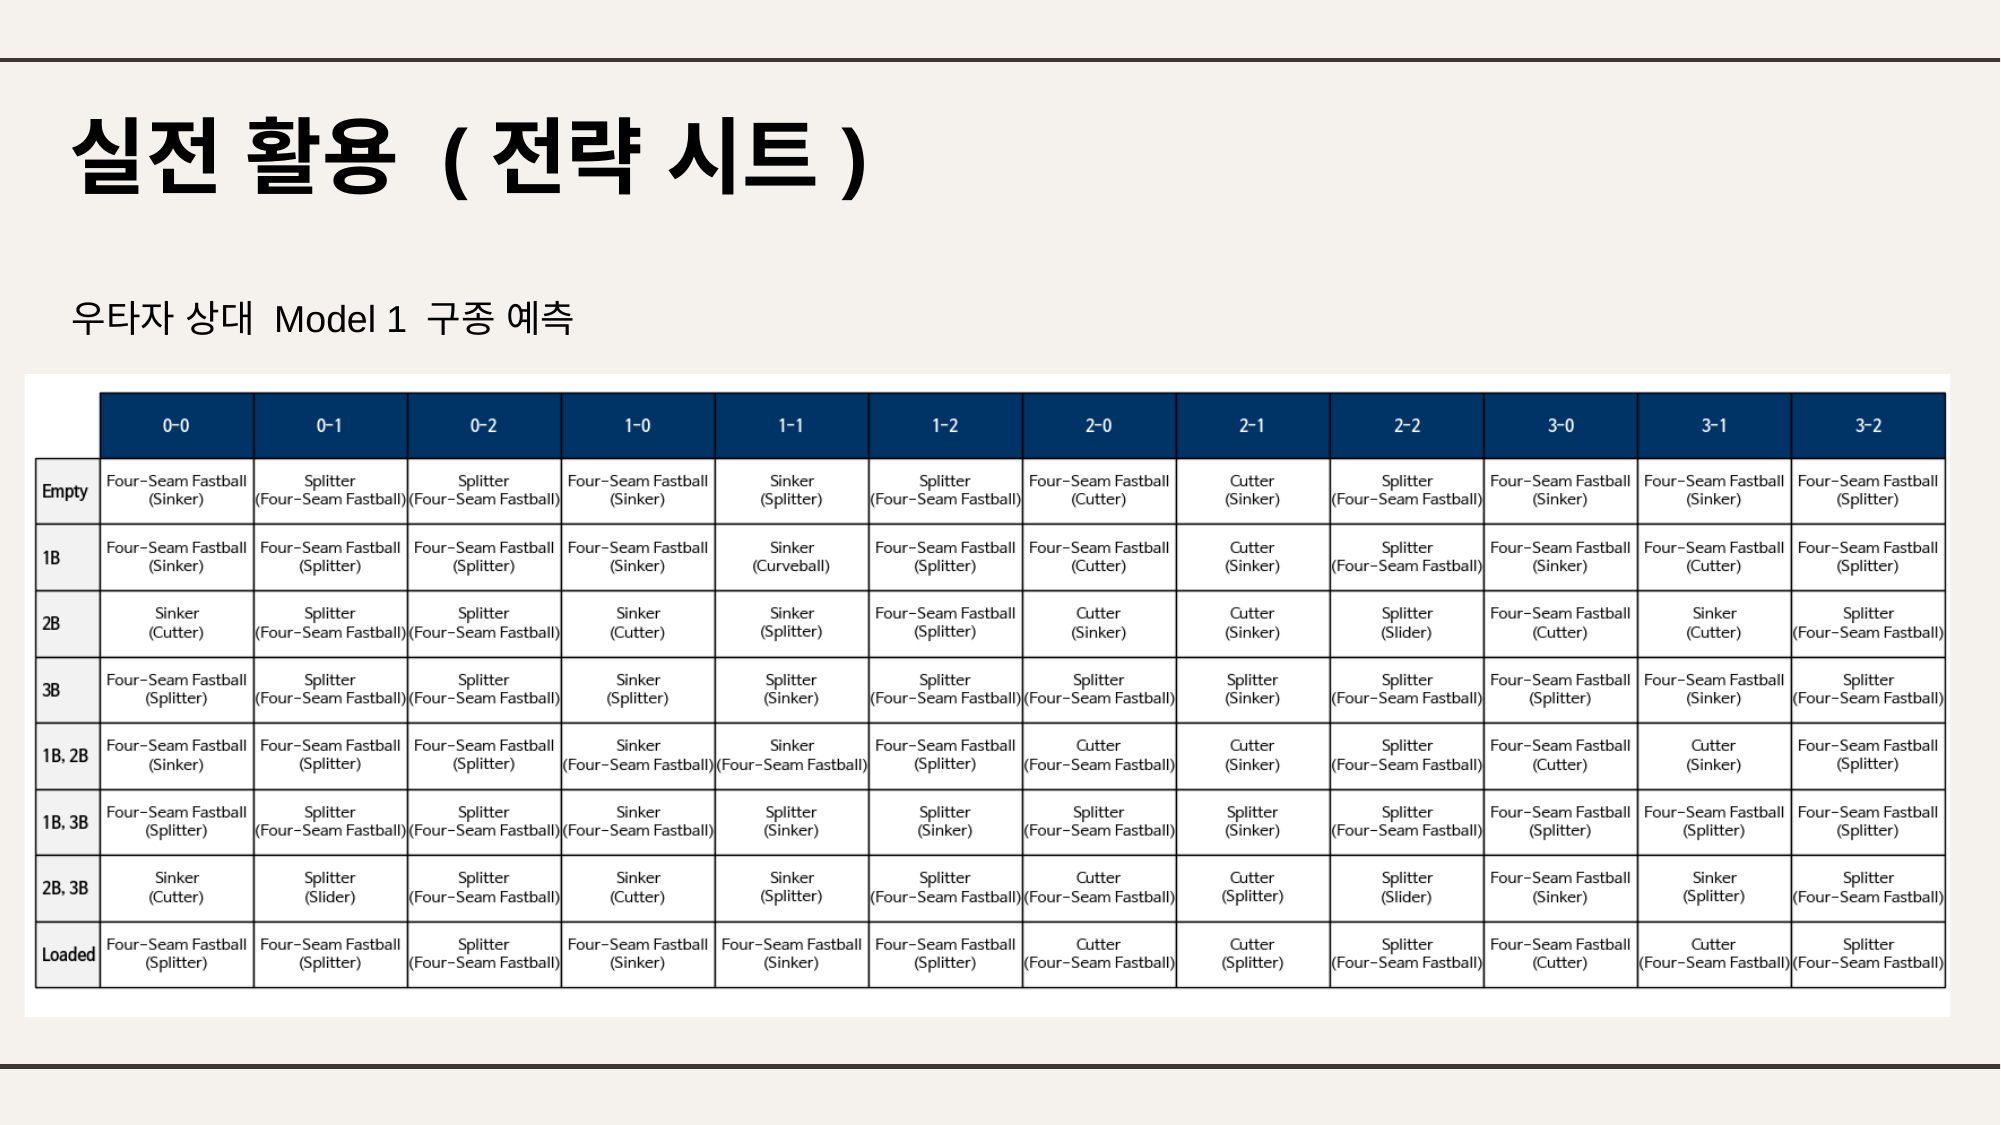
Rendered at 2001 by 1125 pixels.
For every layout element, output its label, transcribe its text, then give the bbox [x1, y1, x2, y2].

picture [24, 374, 1951, 1017]
title 실전 활용 (전략 시트) [49, 83, 1738, 210]
text_box 우타자 상대 Model 1 구종 예측 [56, 287, 591, 348]
